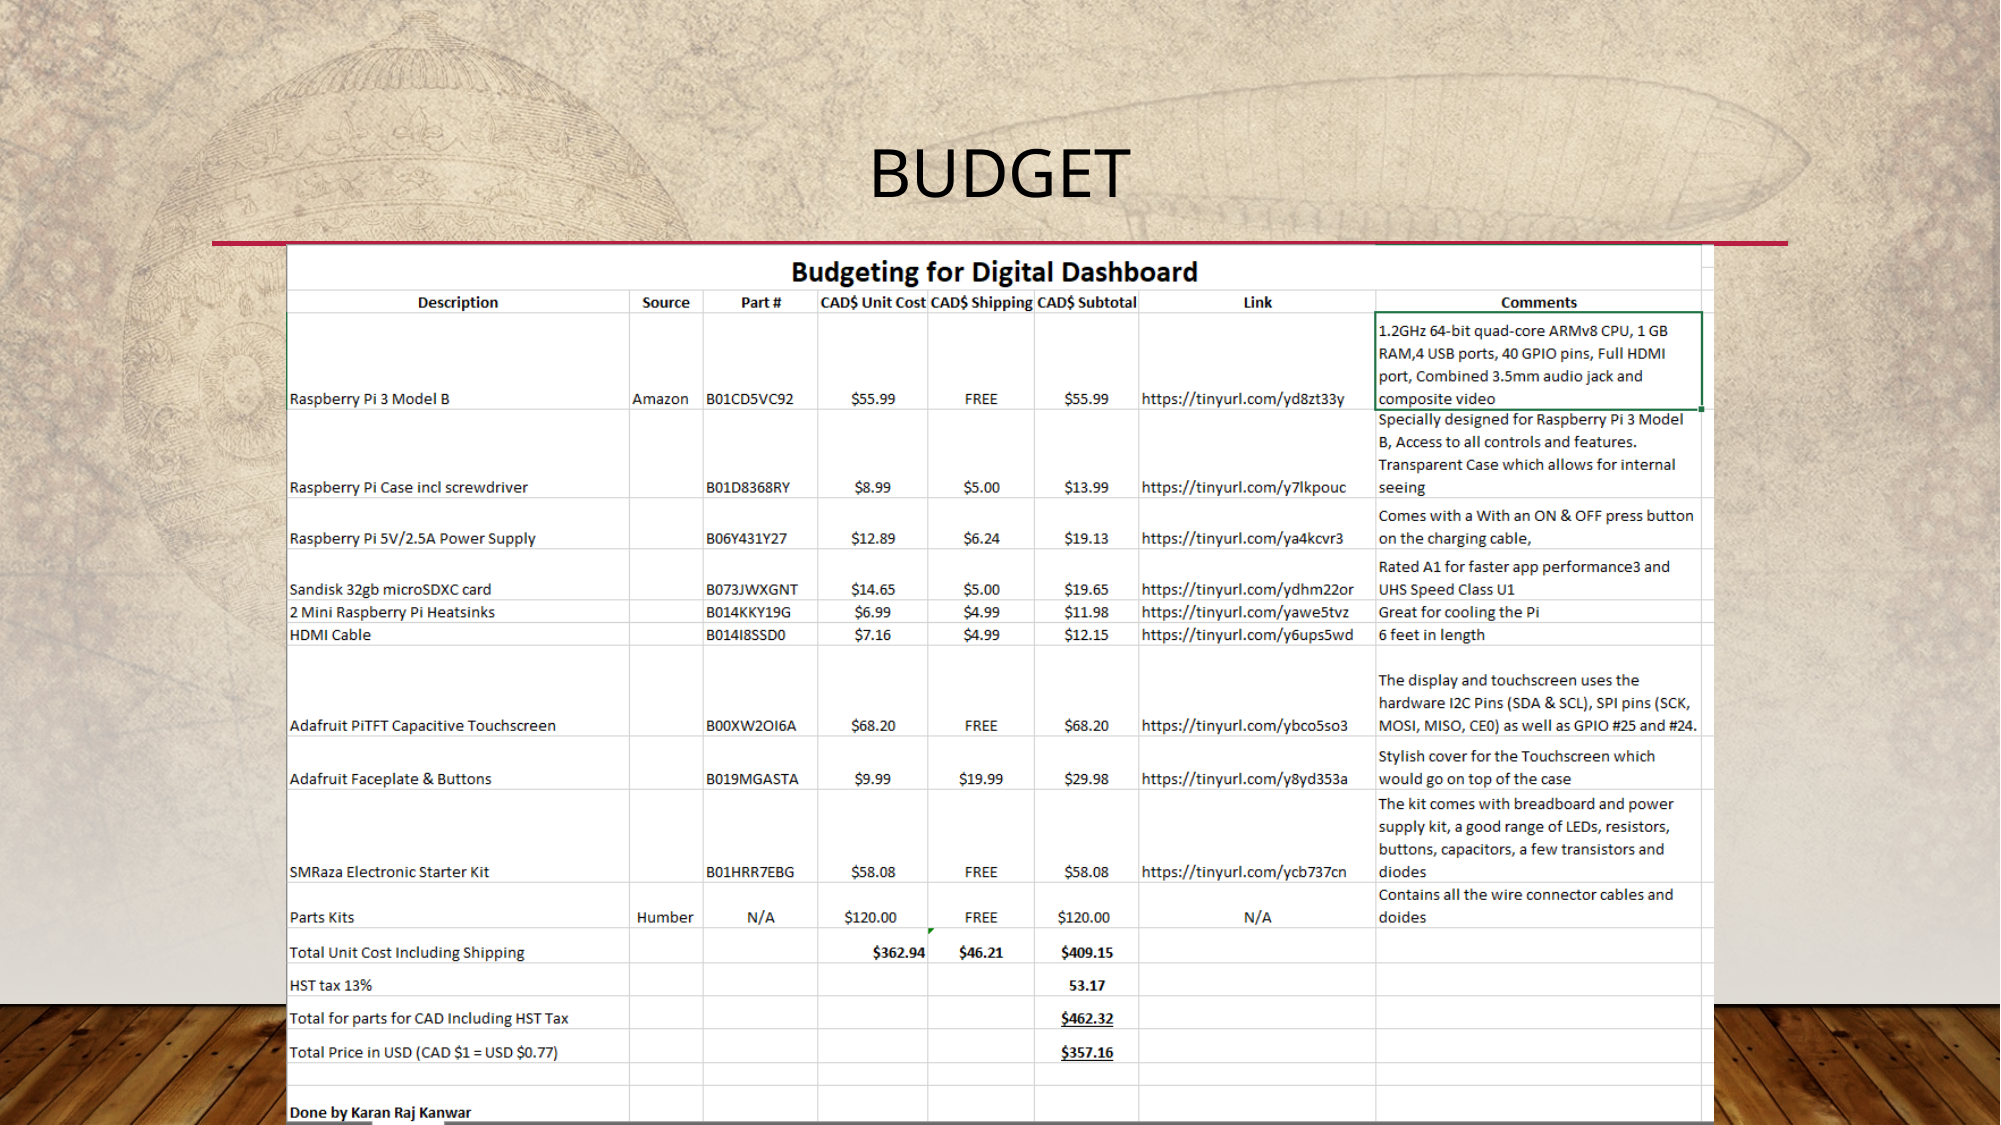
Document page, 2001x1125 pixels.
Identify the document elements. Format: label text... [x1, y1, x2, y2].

picture [0, 243, 2000, 1125]
title Budget [212, 131, 1788, 245]
